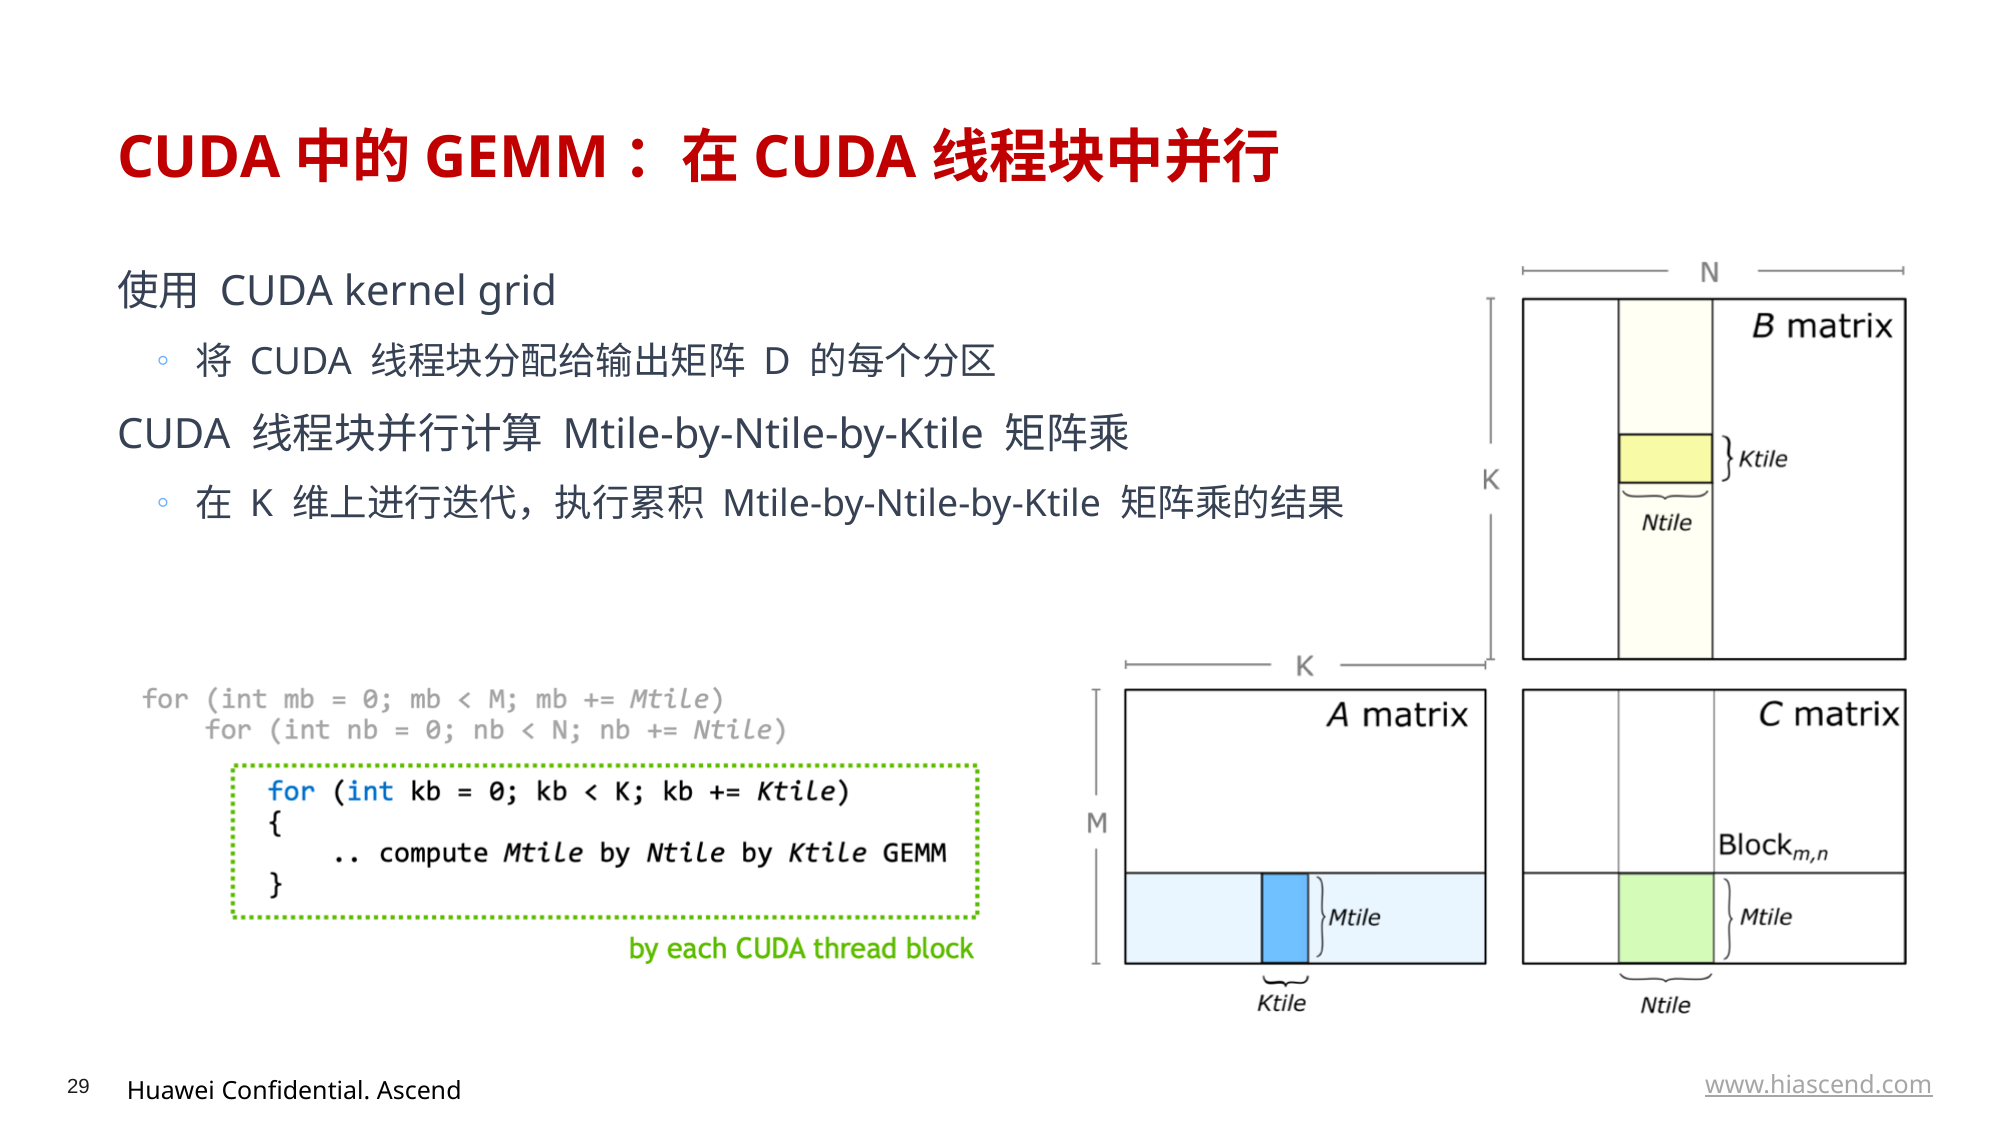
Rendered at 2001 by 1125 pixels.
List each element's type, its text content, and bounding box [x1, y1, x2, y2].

picture [1051, 227, 1929, 1029]
picture [123, 668, 1001, 977]
list 使用 CUDA kernel grid 将 CUDA 线程块分配给输出矩阵 D 的每个分区 CUDA 线程块并行计算 Mtile-by-Ntile-by-Ktile 矩阵乘 在 K 维上进行迭代，执行累积 Mtile-by-Ntile-by-Ktile 矩阵乘的结果 [102, 231, 1047, 539]
title CUDA中的GEMM：在CUDA线程块中并行 [102, 111, 1901, 209]
